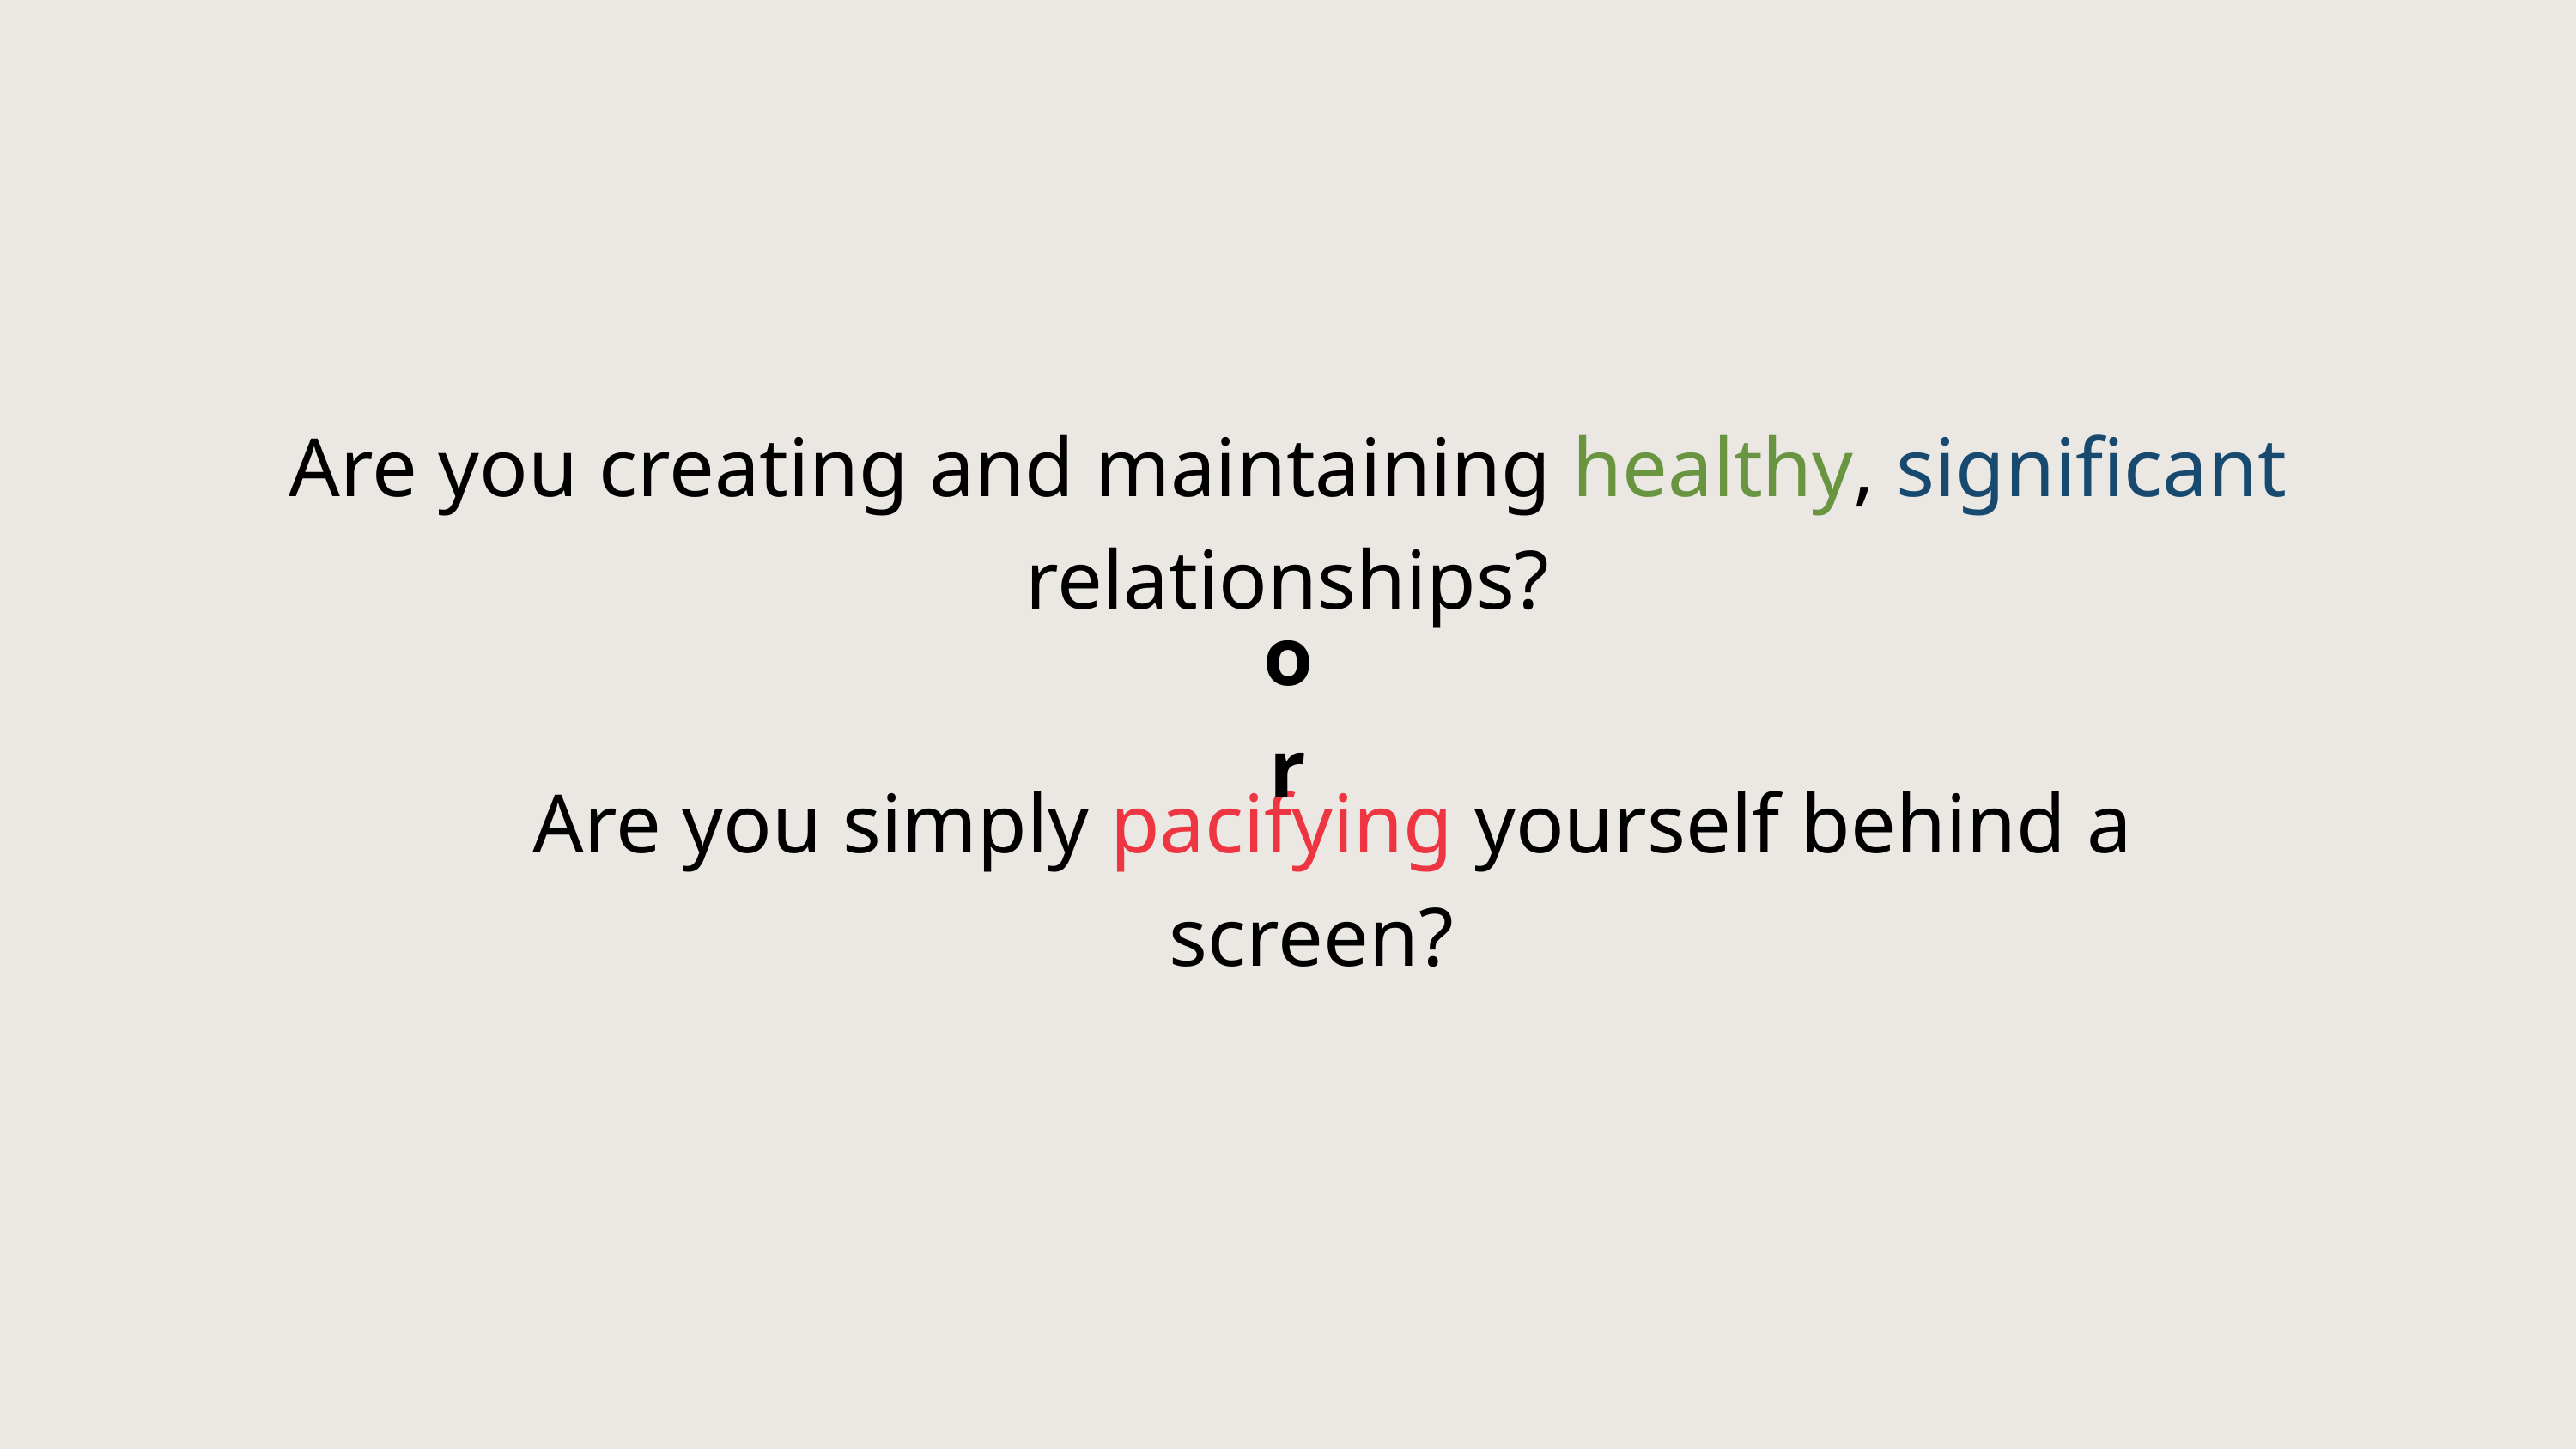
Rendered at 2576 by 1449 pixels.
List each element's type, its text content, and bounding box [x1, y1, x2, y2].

text_box or [1250, 588, 1326, 815]
text_box Are you creating and maintaining healthy, significant relationships? [95, 399, 2481, 851]
text_box Are you simply pacifying yourself behind a screen? [401, 756, 2243, 982]
